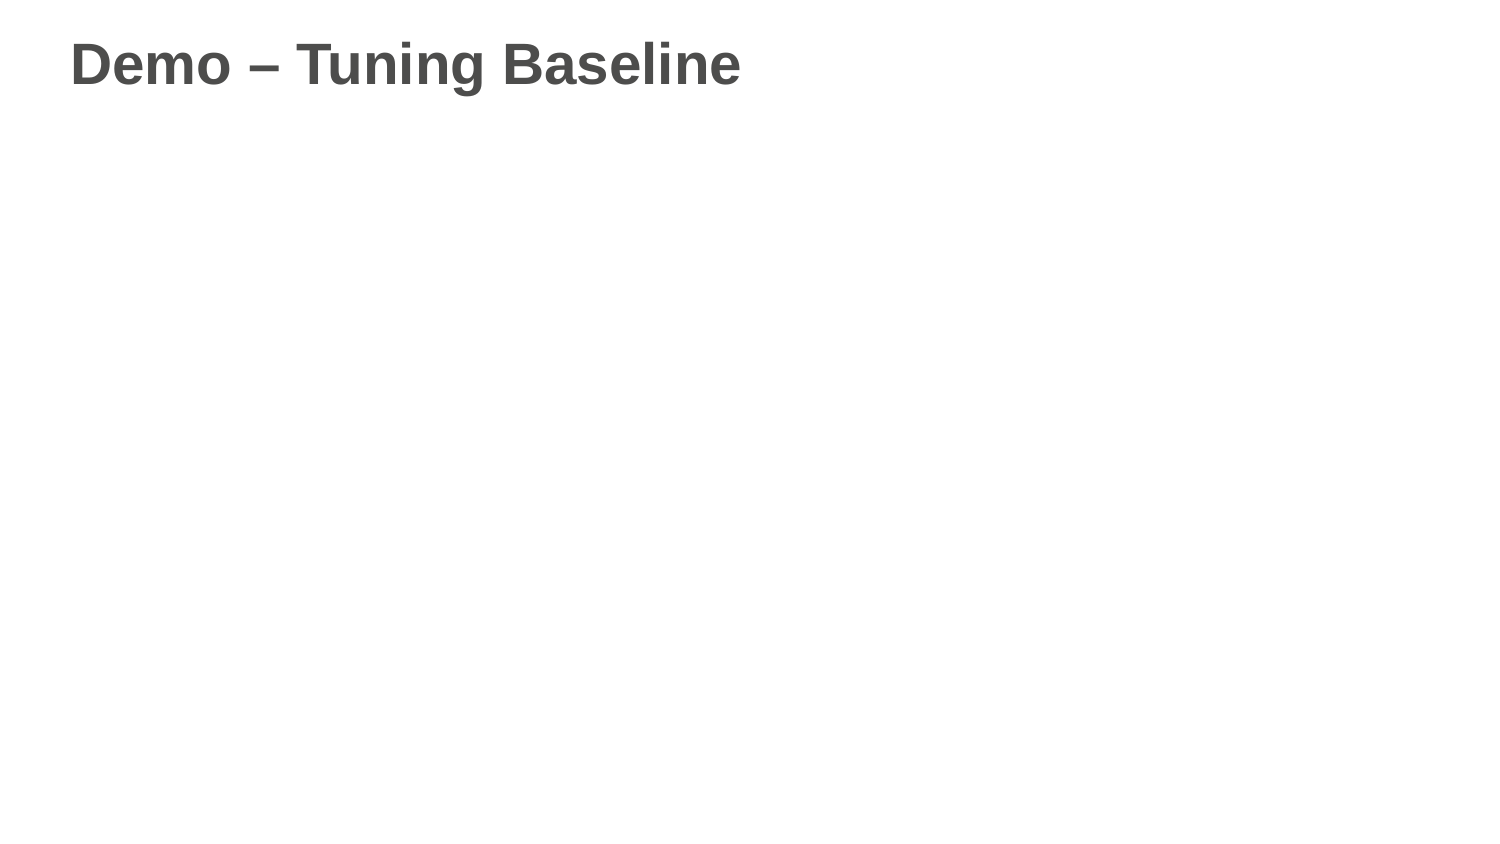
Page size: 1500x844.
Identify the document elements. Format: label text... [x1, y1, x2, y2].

title Demo – Tuning Baseline [55, 18, 1402, 109]
